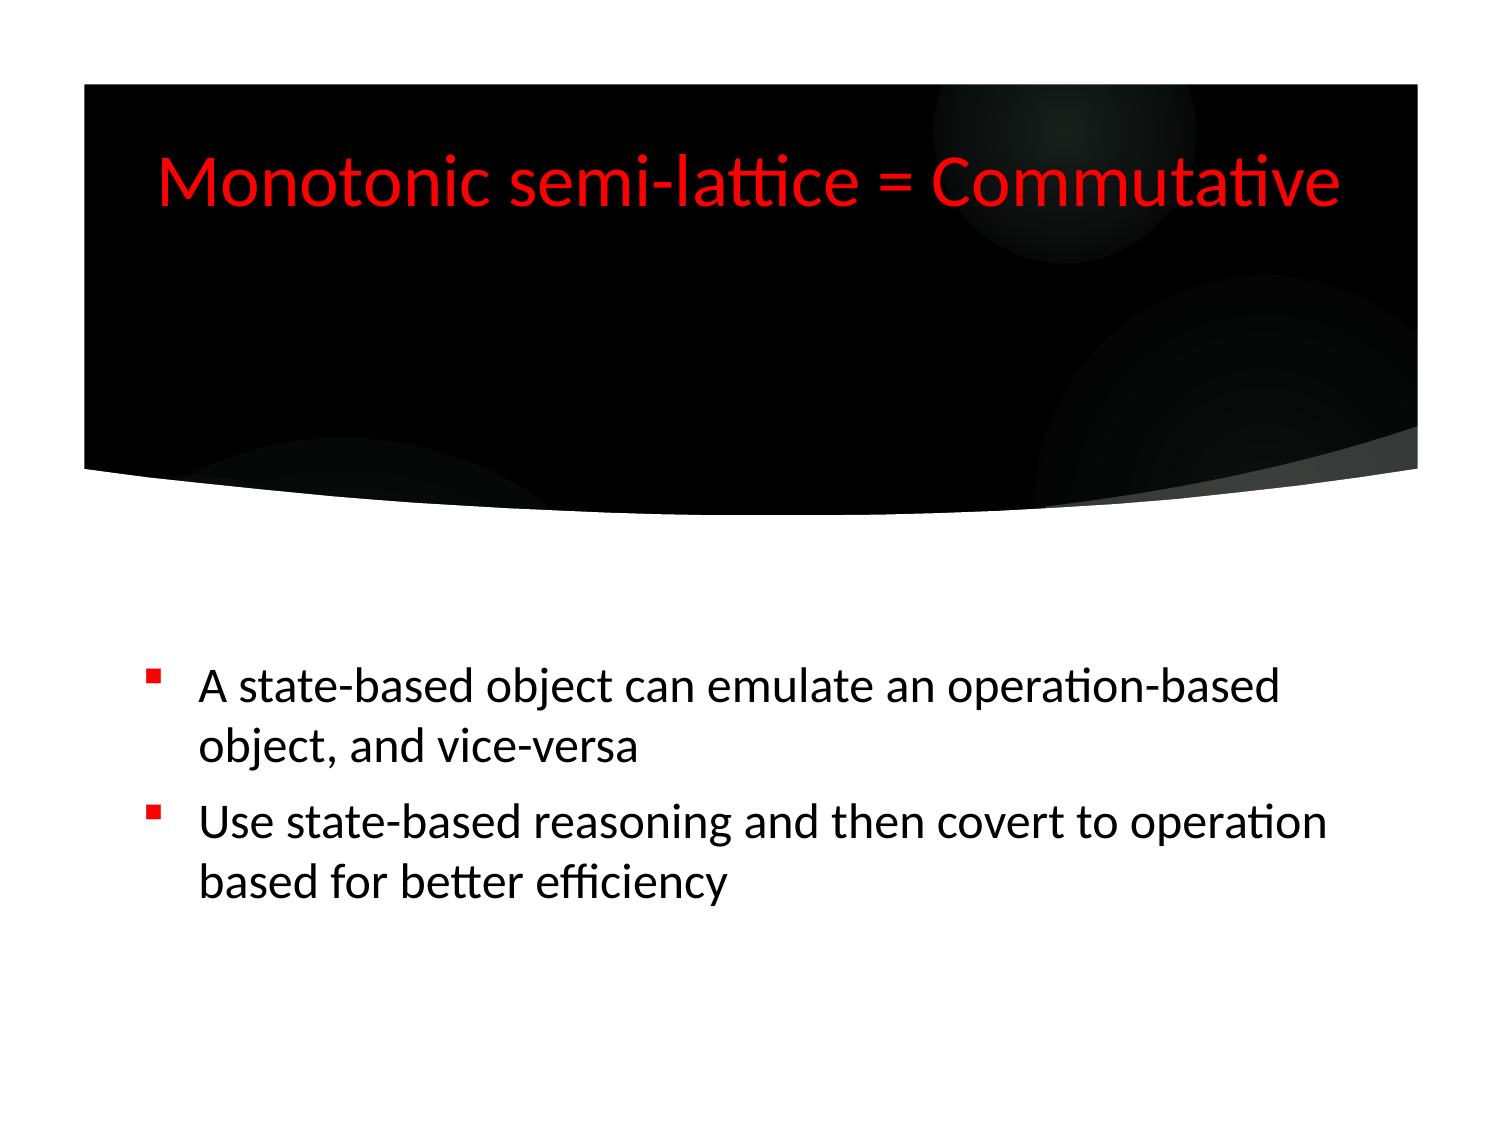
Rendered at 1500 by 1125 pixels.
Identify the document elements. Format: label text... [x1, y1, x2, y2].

title Monotonic semi-lattice = Commutative [0, 37, 1500, 316]
list A state-based object can emulate an operation-based object, and vice-versa Use state-based reasoning and then covert to operation based for better efficiency [141, 571, 1339, 989]
